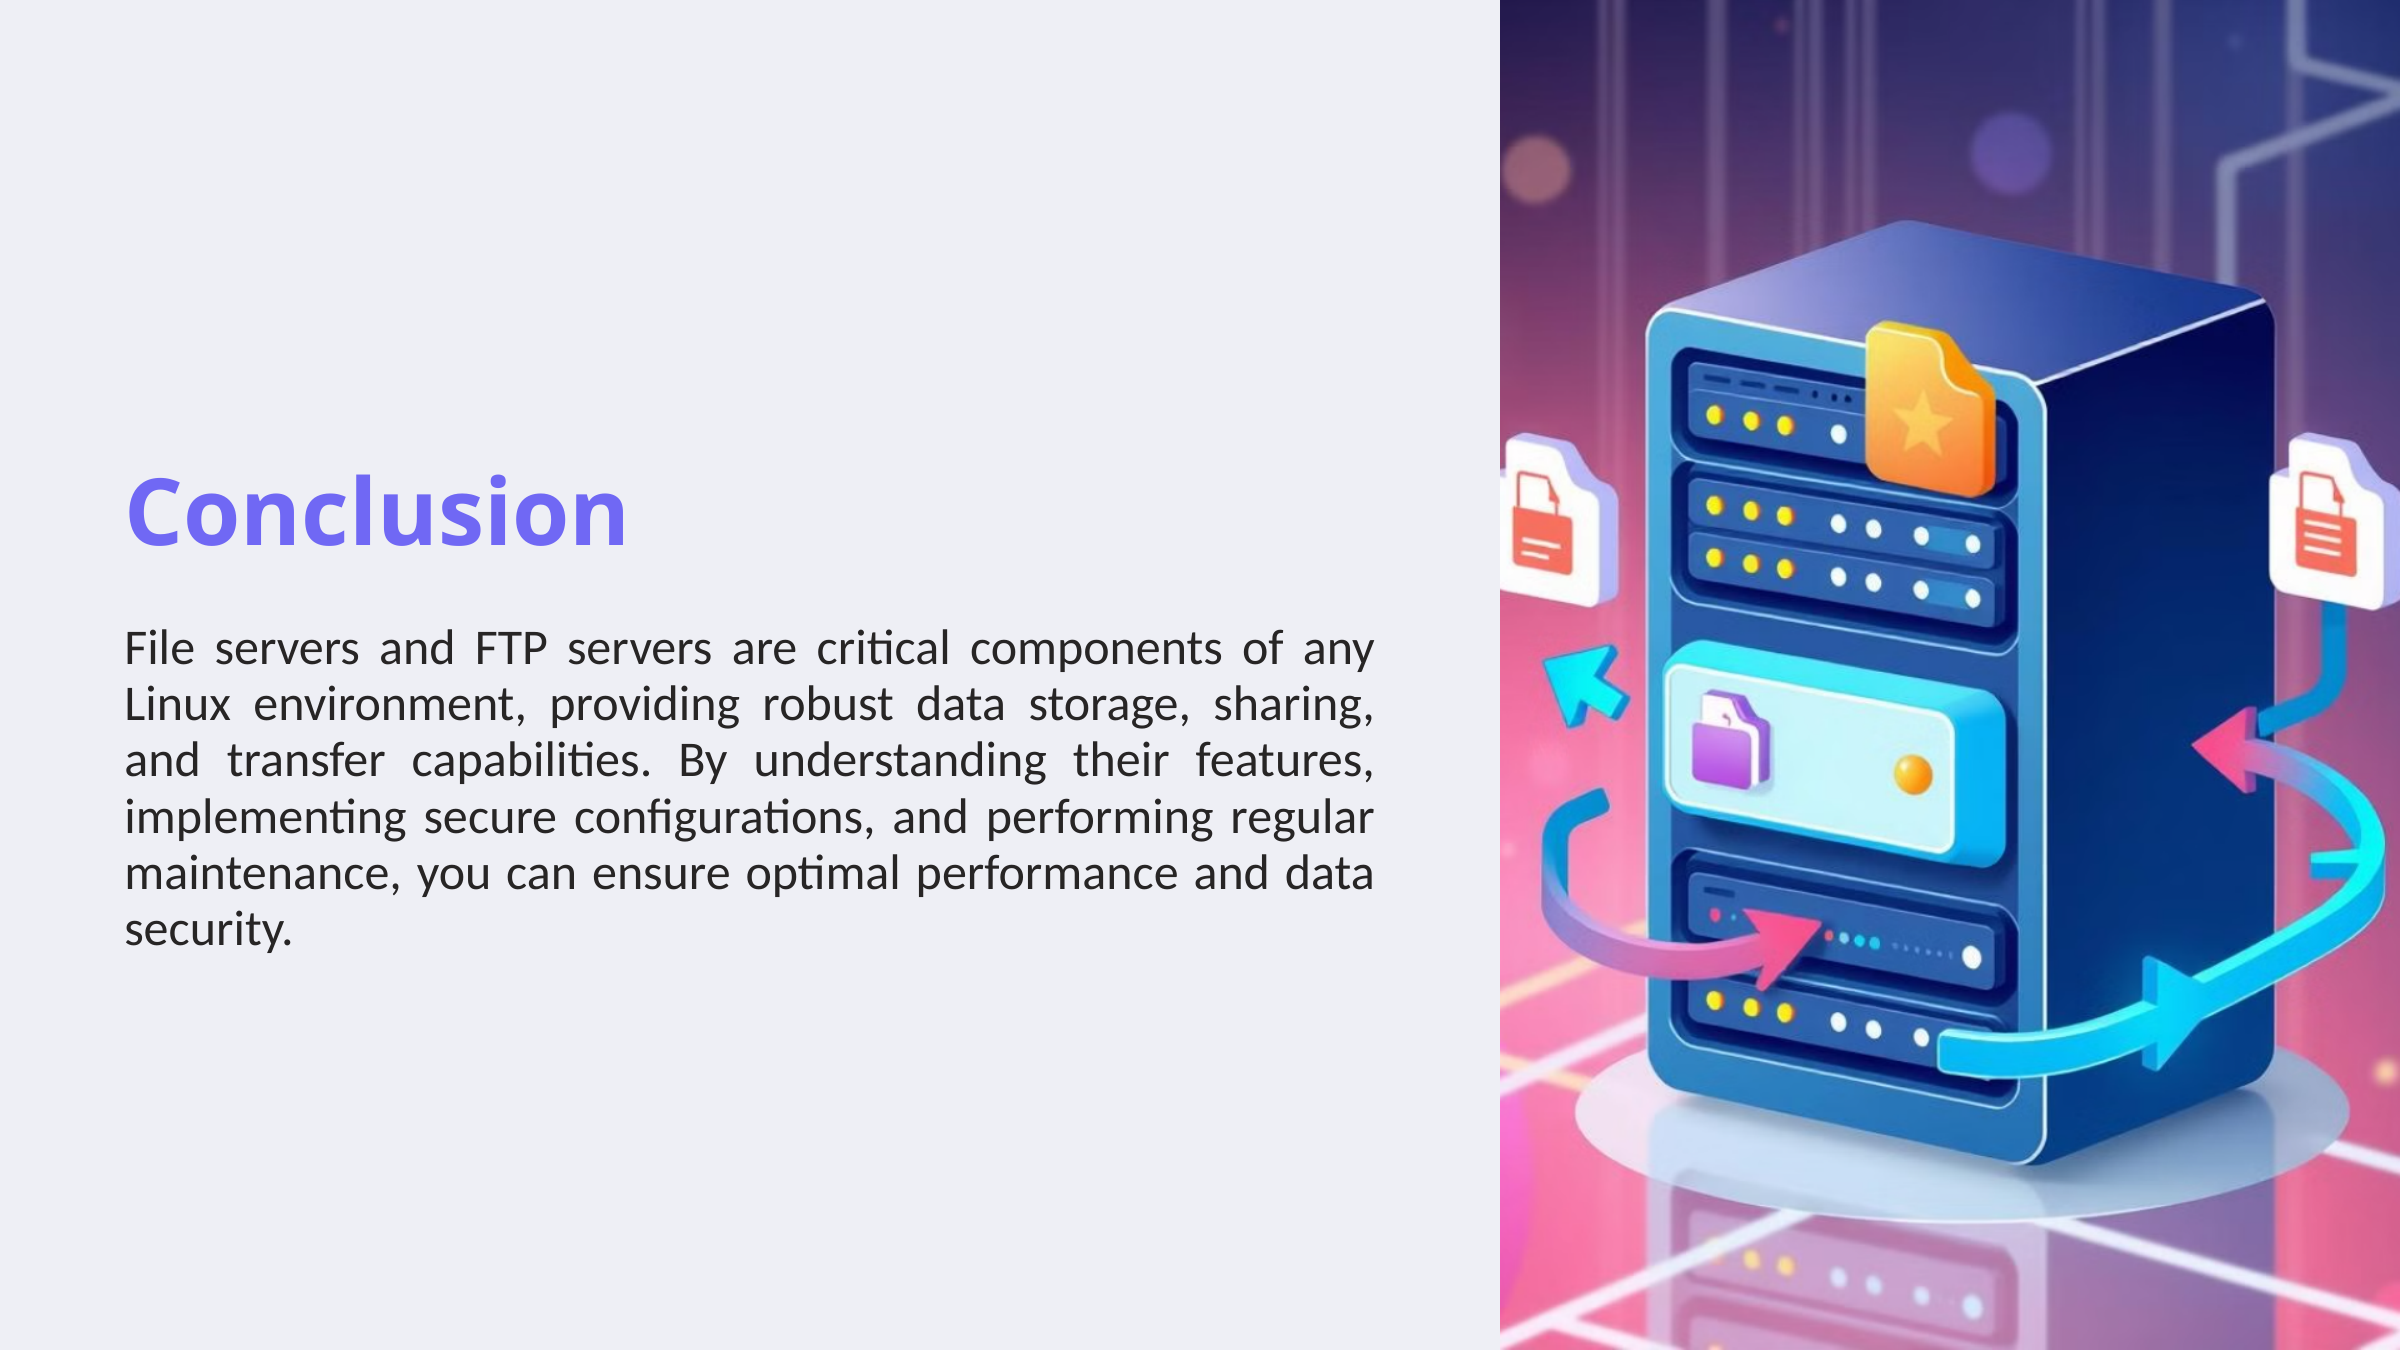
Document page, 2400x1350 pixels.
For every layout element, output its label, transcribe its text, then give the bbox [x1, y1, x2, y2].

text_box Conclusion [124, 447, 1060, 565]
picture [1499, 0, 2400, 1350]
text_box File servers and FTP servers are critical components of any Linux environment, providing robust data storage, sharing, and transfer capabilities. By understanding their features, implementing secure configurations, and performing regular maintenance, you can ensure optimal performance and data security. [124, 617, 1376, 903]
